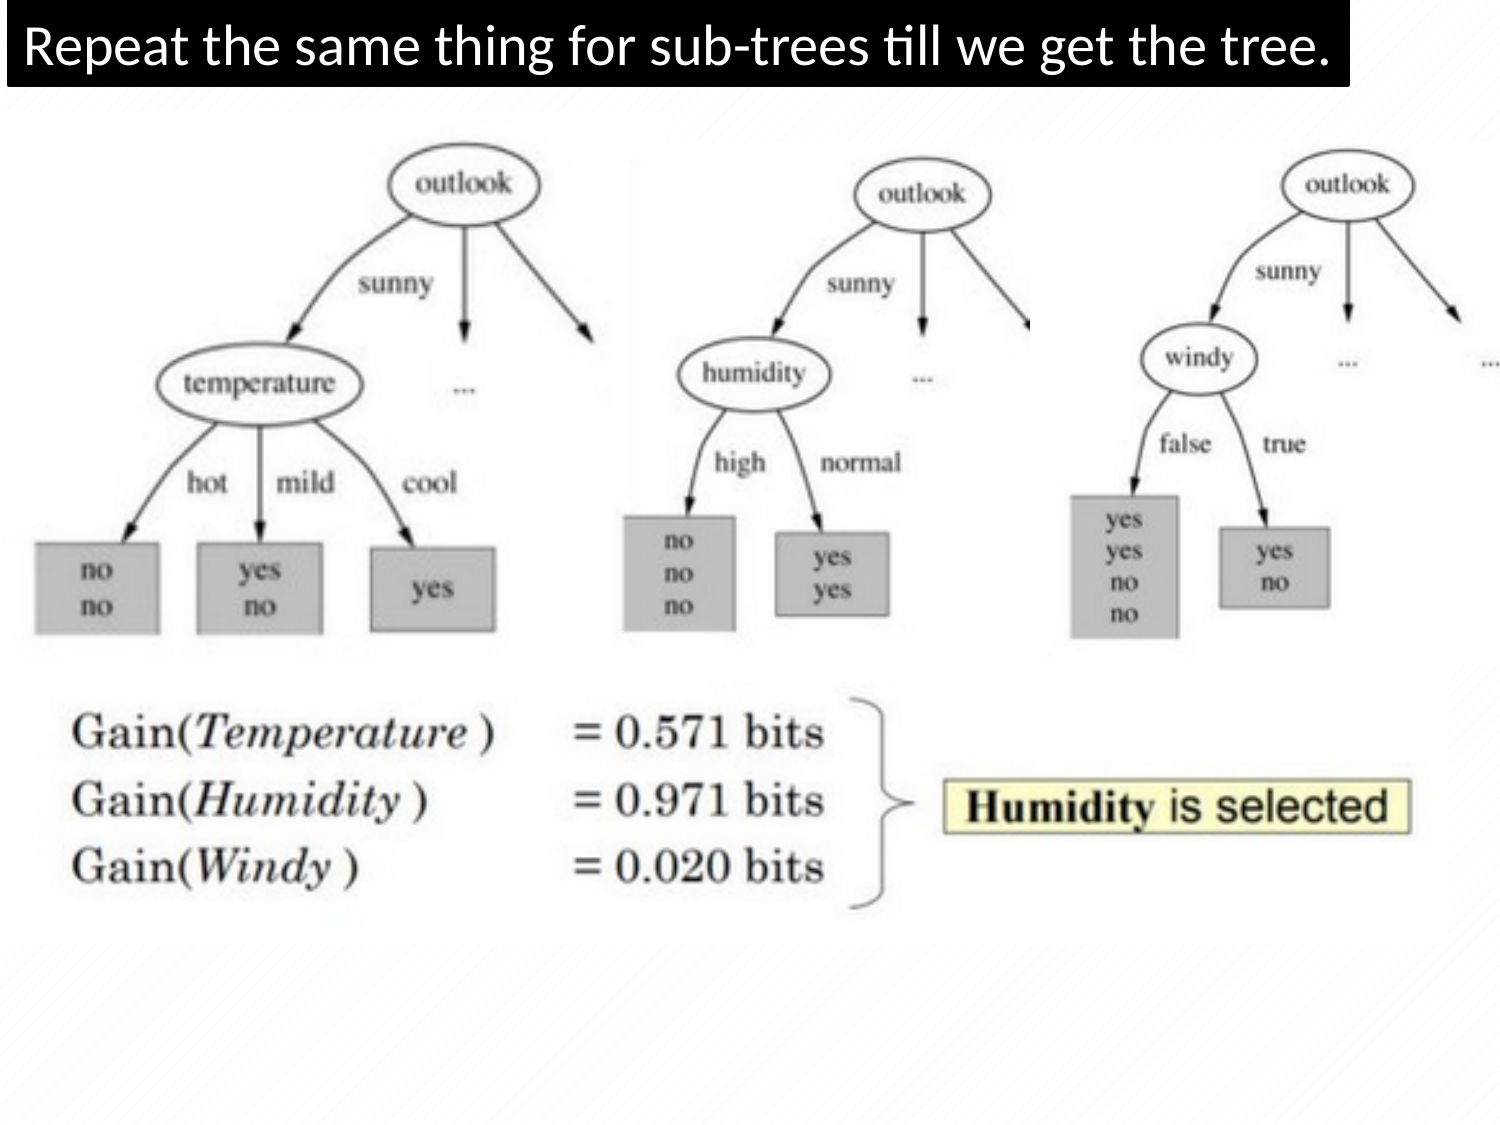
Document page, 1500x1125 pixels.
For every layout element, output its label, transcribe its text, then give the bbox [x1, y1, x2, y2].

text_box Repeat the same thing for sub-trees till we get the tree. [7, 0, 1350, 87]
picture [0, 112, 1500, 945]
